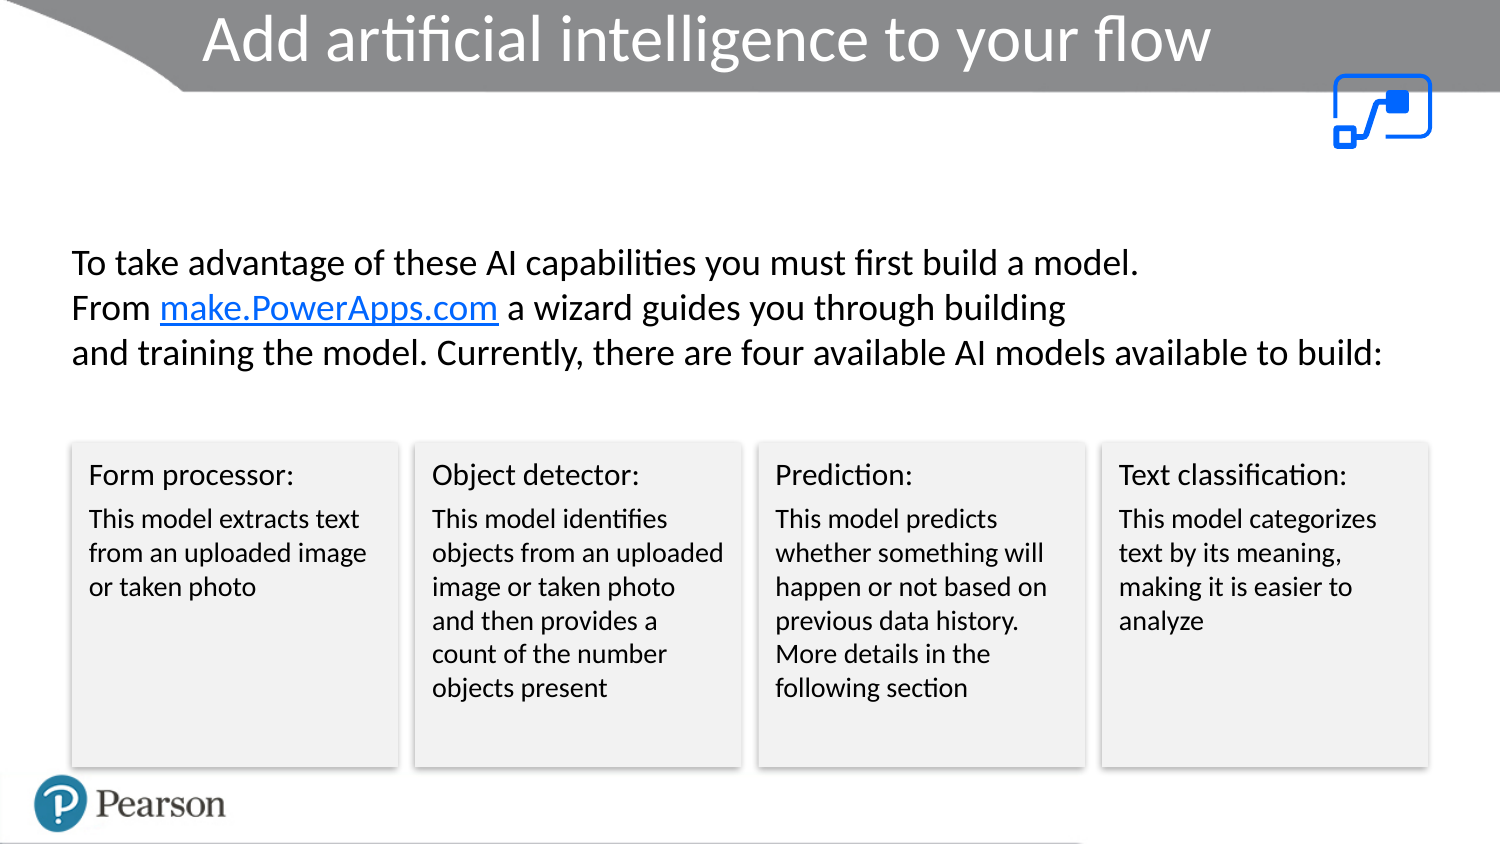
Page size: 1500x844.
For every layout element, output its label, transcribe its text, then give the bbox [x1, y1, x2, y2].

text_box Text classification: This model categorizes text by its meaning, making it is easier to analyze [1101, 442, 1429, 768]
text_box Prediction: This model predicts whether something will happen or not based on previous data history. More details in the following section [758, 442, 1086, 768]
text_box Object detector: This model identifies objects from an uploaded image or taken photo and then provides a count of the number objects present [414, 442, 742, 768]
text_box Form processor: This model extracts text from an uploaded image or taken photo [71, 442, 399, 768]
title Add artificial intelligence to your flow without writing code [187, 0, 1426, 79]
picture [0, 0, 1500, 844]
text_box To take advantage of these AI capabilities you must first build a model. From make.PowerApps.com a wizard guides you through building and training the model. Currently, there are four available AI models available to build: [71, 238, 1432, 381]
